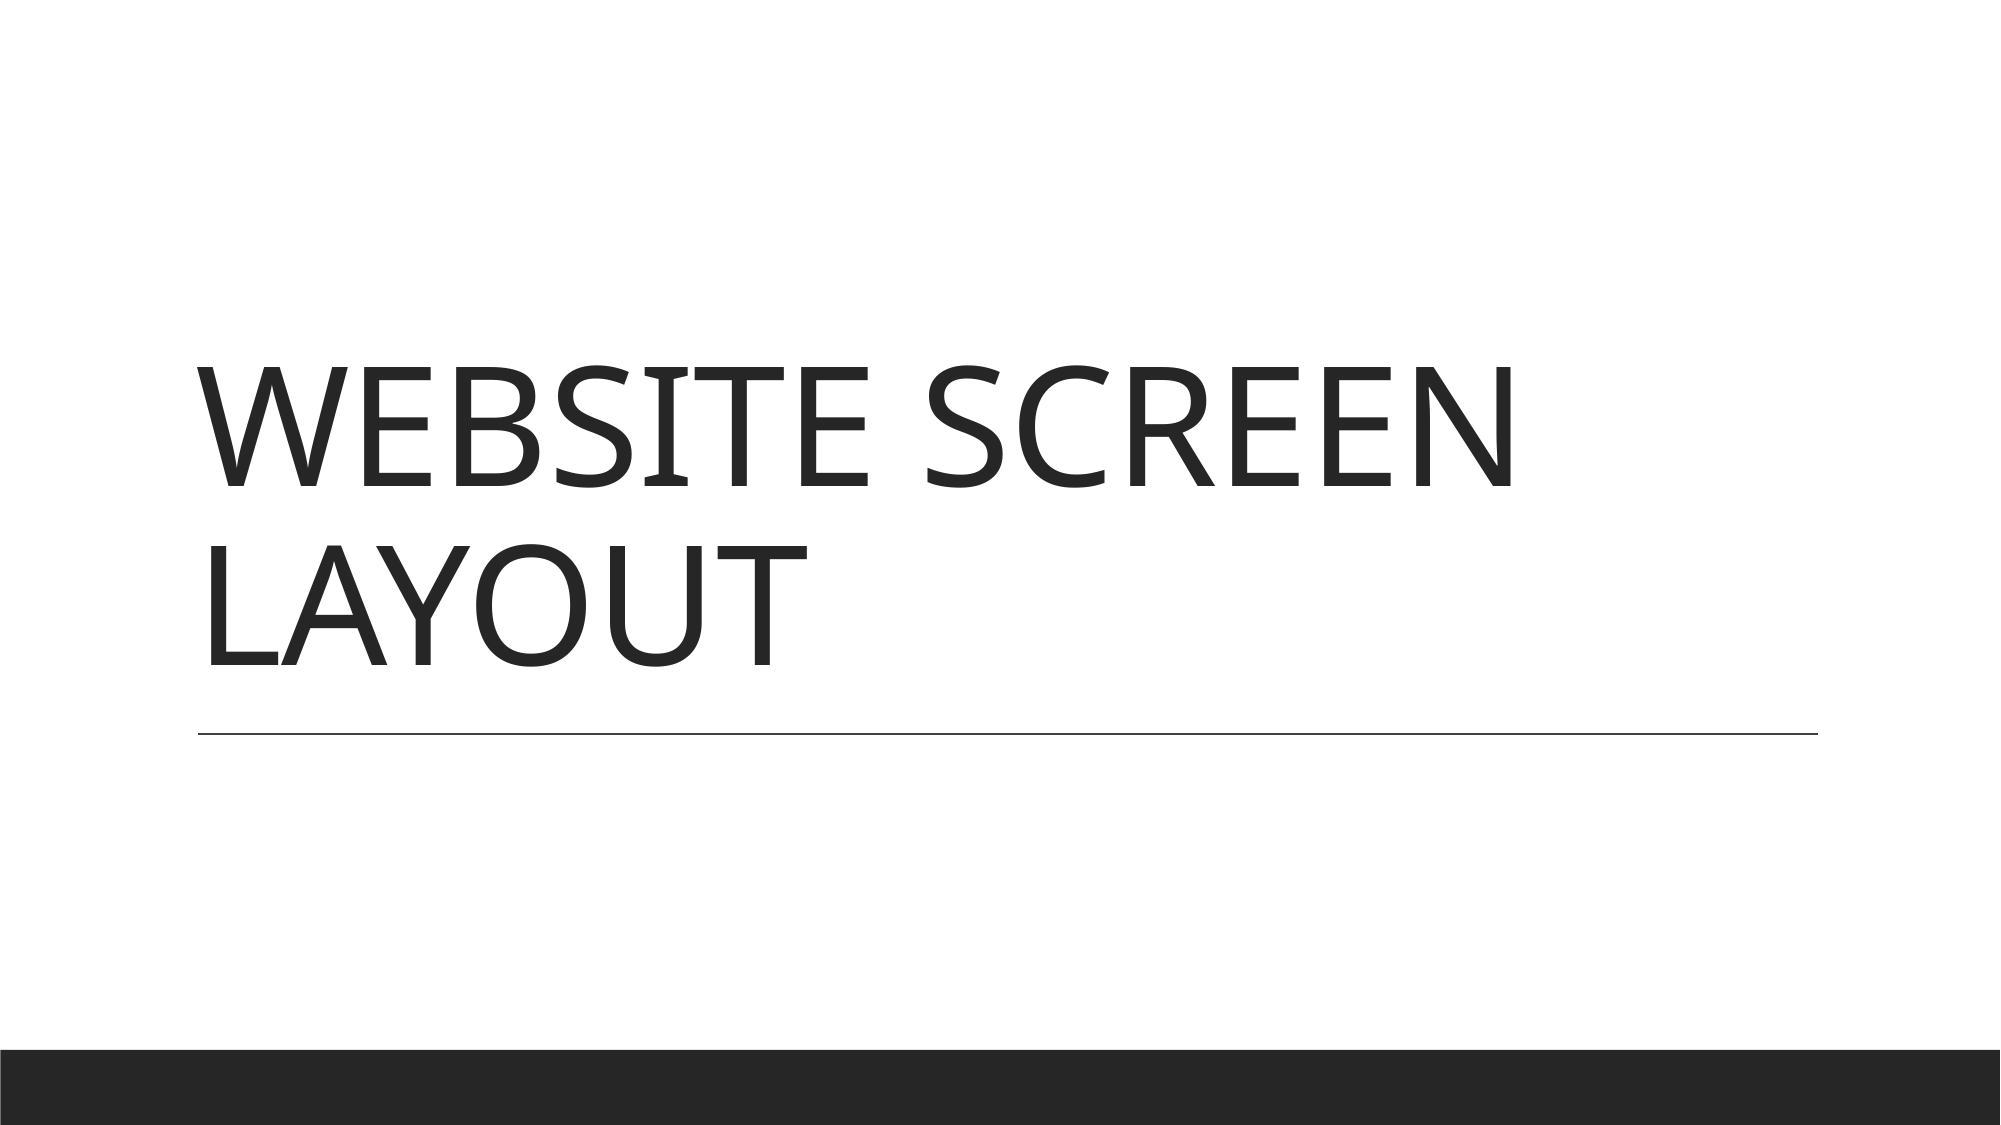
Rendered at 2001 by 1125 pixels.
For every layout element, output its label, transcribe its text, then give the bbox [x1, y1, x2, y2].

title WEBSITE SCREEN LAYOUT [180, 124, 1830, 710]
